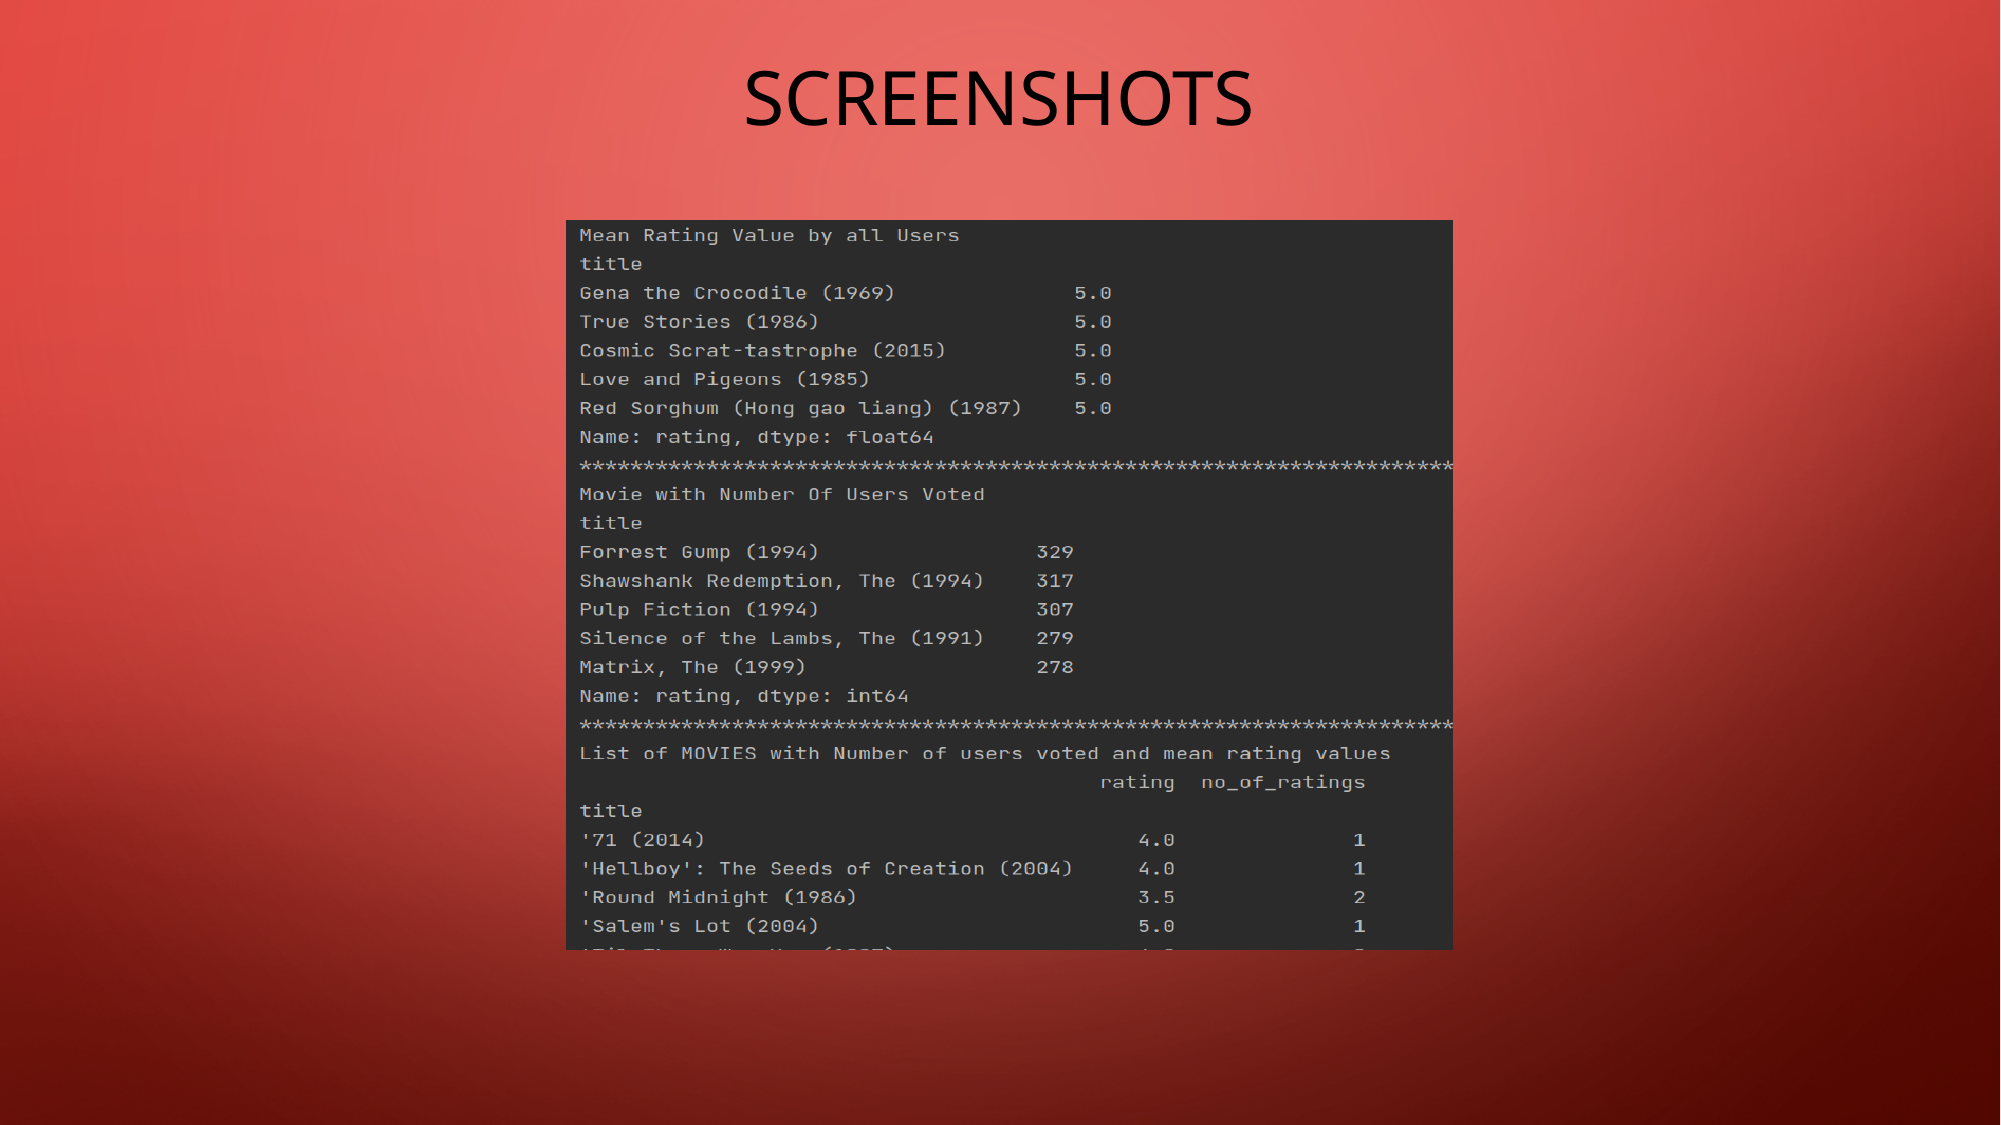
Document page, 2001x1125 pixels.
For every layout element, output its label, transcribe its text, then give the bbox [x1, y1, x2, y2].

text_box Screenshots [187, 26, 1813, 175]
picture [0, 0, 2001, 1125]
text_box [118, 212, 1813, 950]
